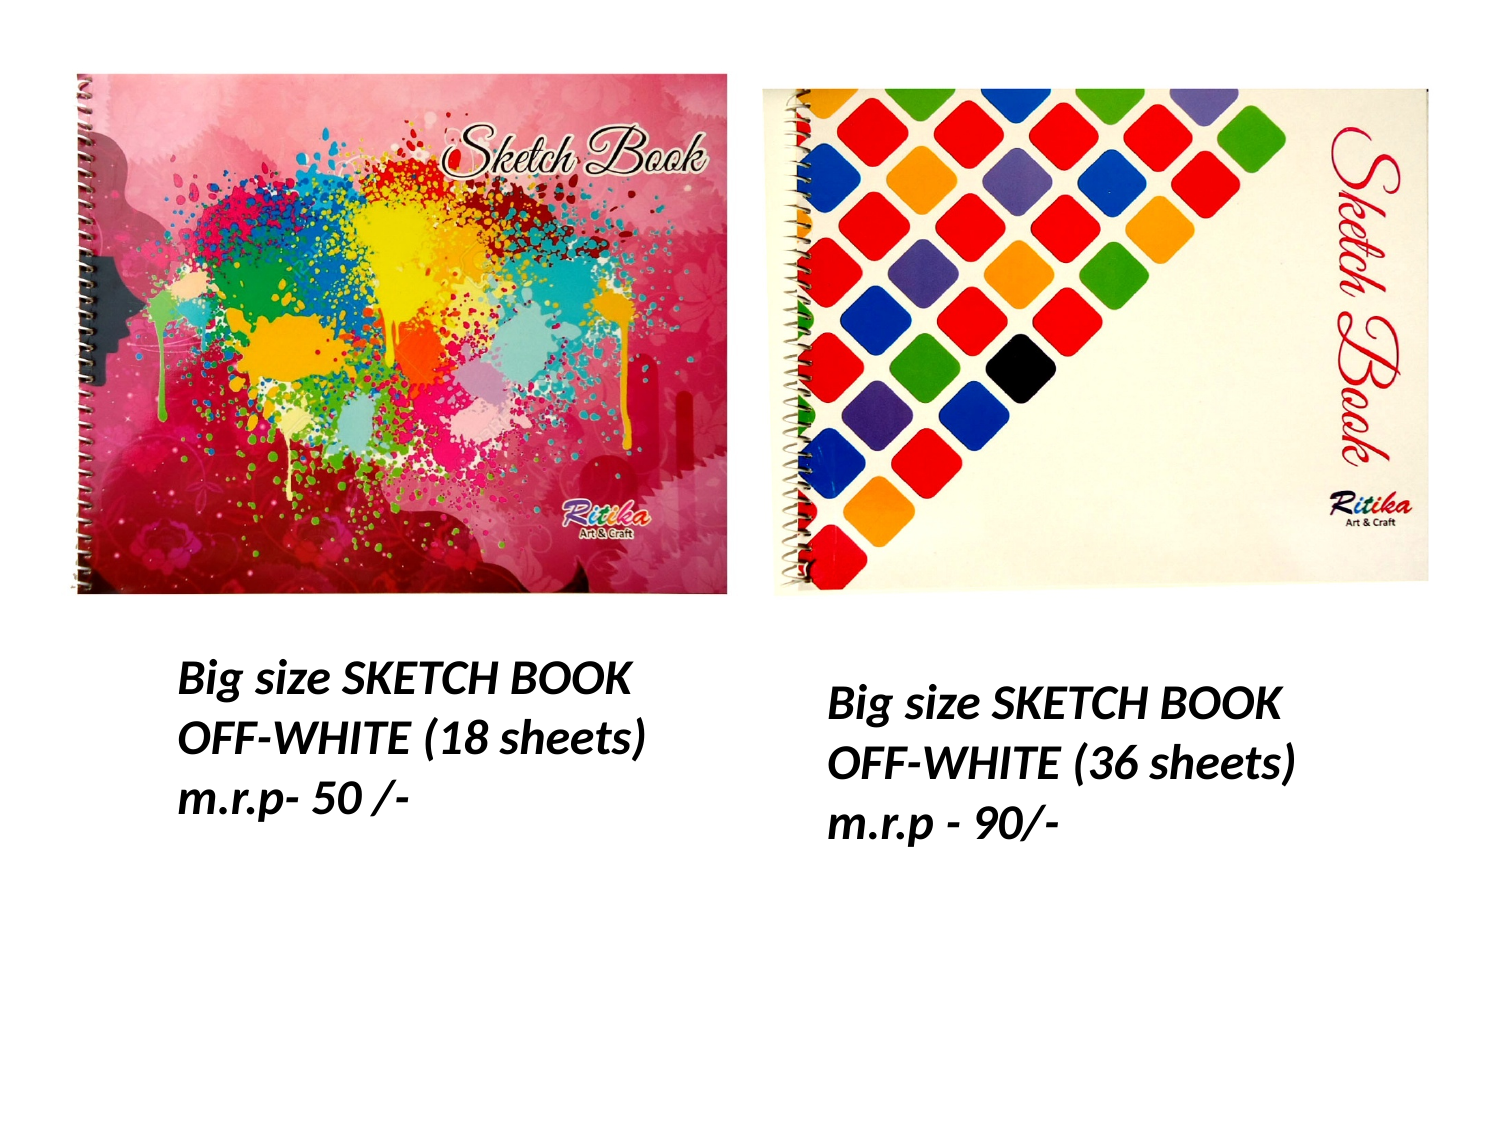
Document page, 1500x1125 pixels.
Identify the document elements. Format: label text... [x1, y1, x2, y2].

picture [49, 49, 750, 613]
picture [762, 74, 1436, 601]
text_box Big size SKETCH BOOK OFF-WHITE (36 sheets) m.r.p - 90/- [812, 662, 1500, 858]
text_box Big size SKETCH BOOK OFF-WHITE (18 sheets) m.r.p- 50 /- [162, 637, 975, 833]
